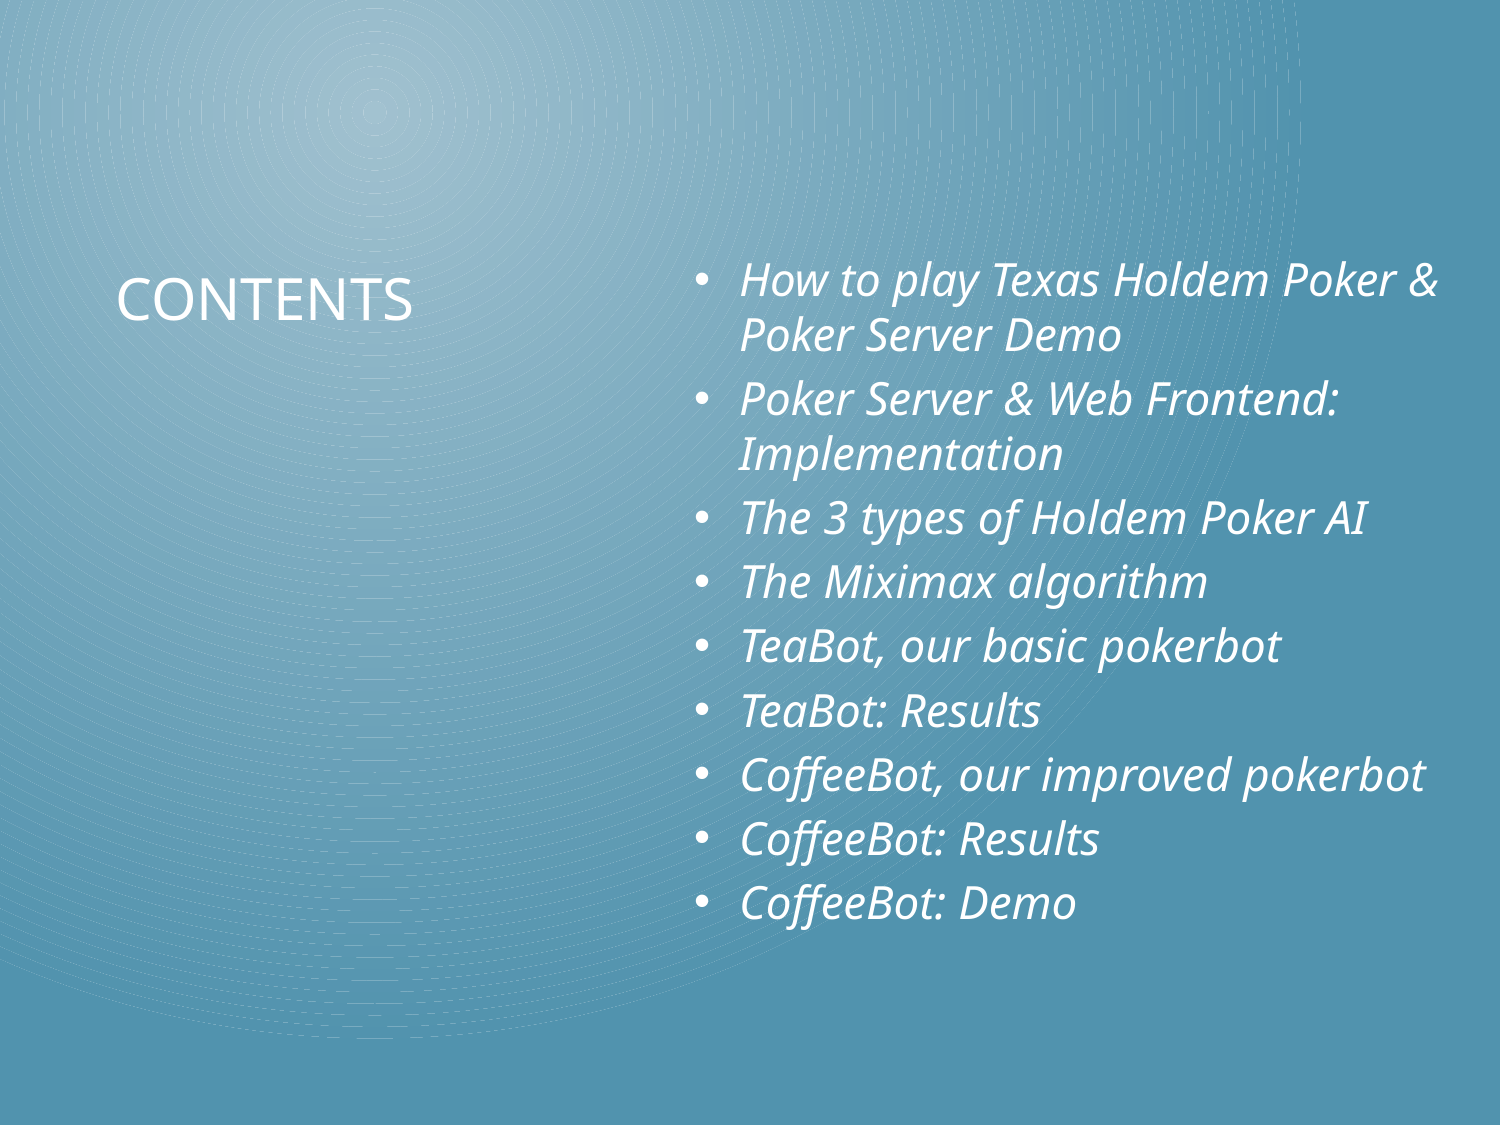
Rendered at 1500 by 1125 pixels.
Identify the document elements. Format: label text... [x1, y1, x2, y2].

list How to play Texas Holdem Poker & Poker Server Demo Poker Server & Web Frontend: Implementation The 3 types of Holdem Poker AI The Miximax algorithm TeaBot, our basic pokerbot TeaBot: Results CoffeeBot, our improved pokerbot CoffeeBot: Results CoffeeBot: Demo [679, 243, 1477, 1125]
title CONTENTS [100, 254, 516, 580]
